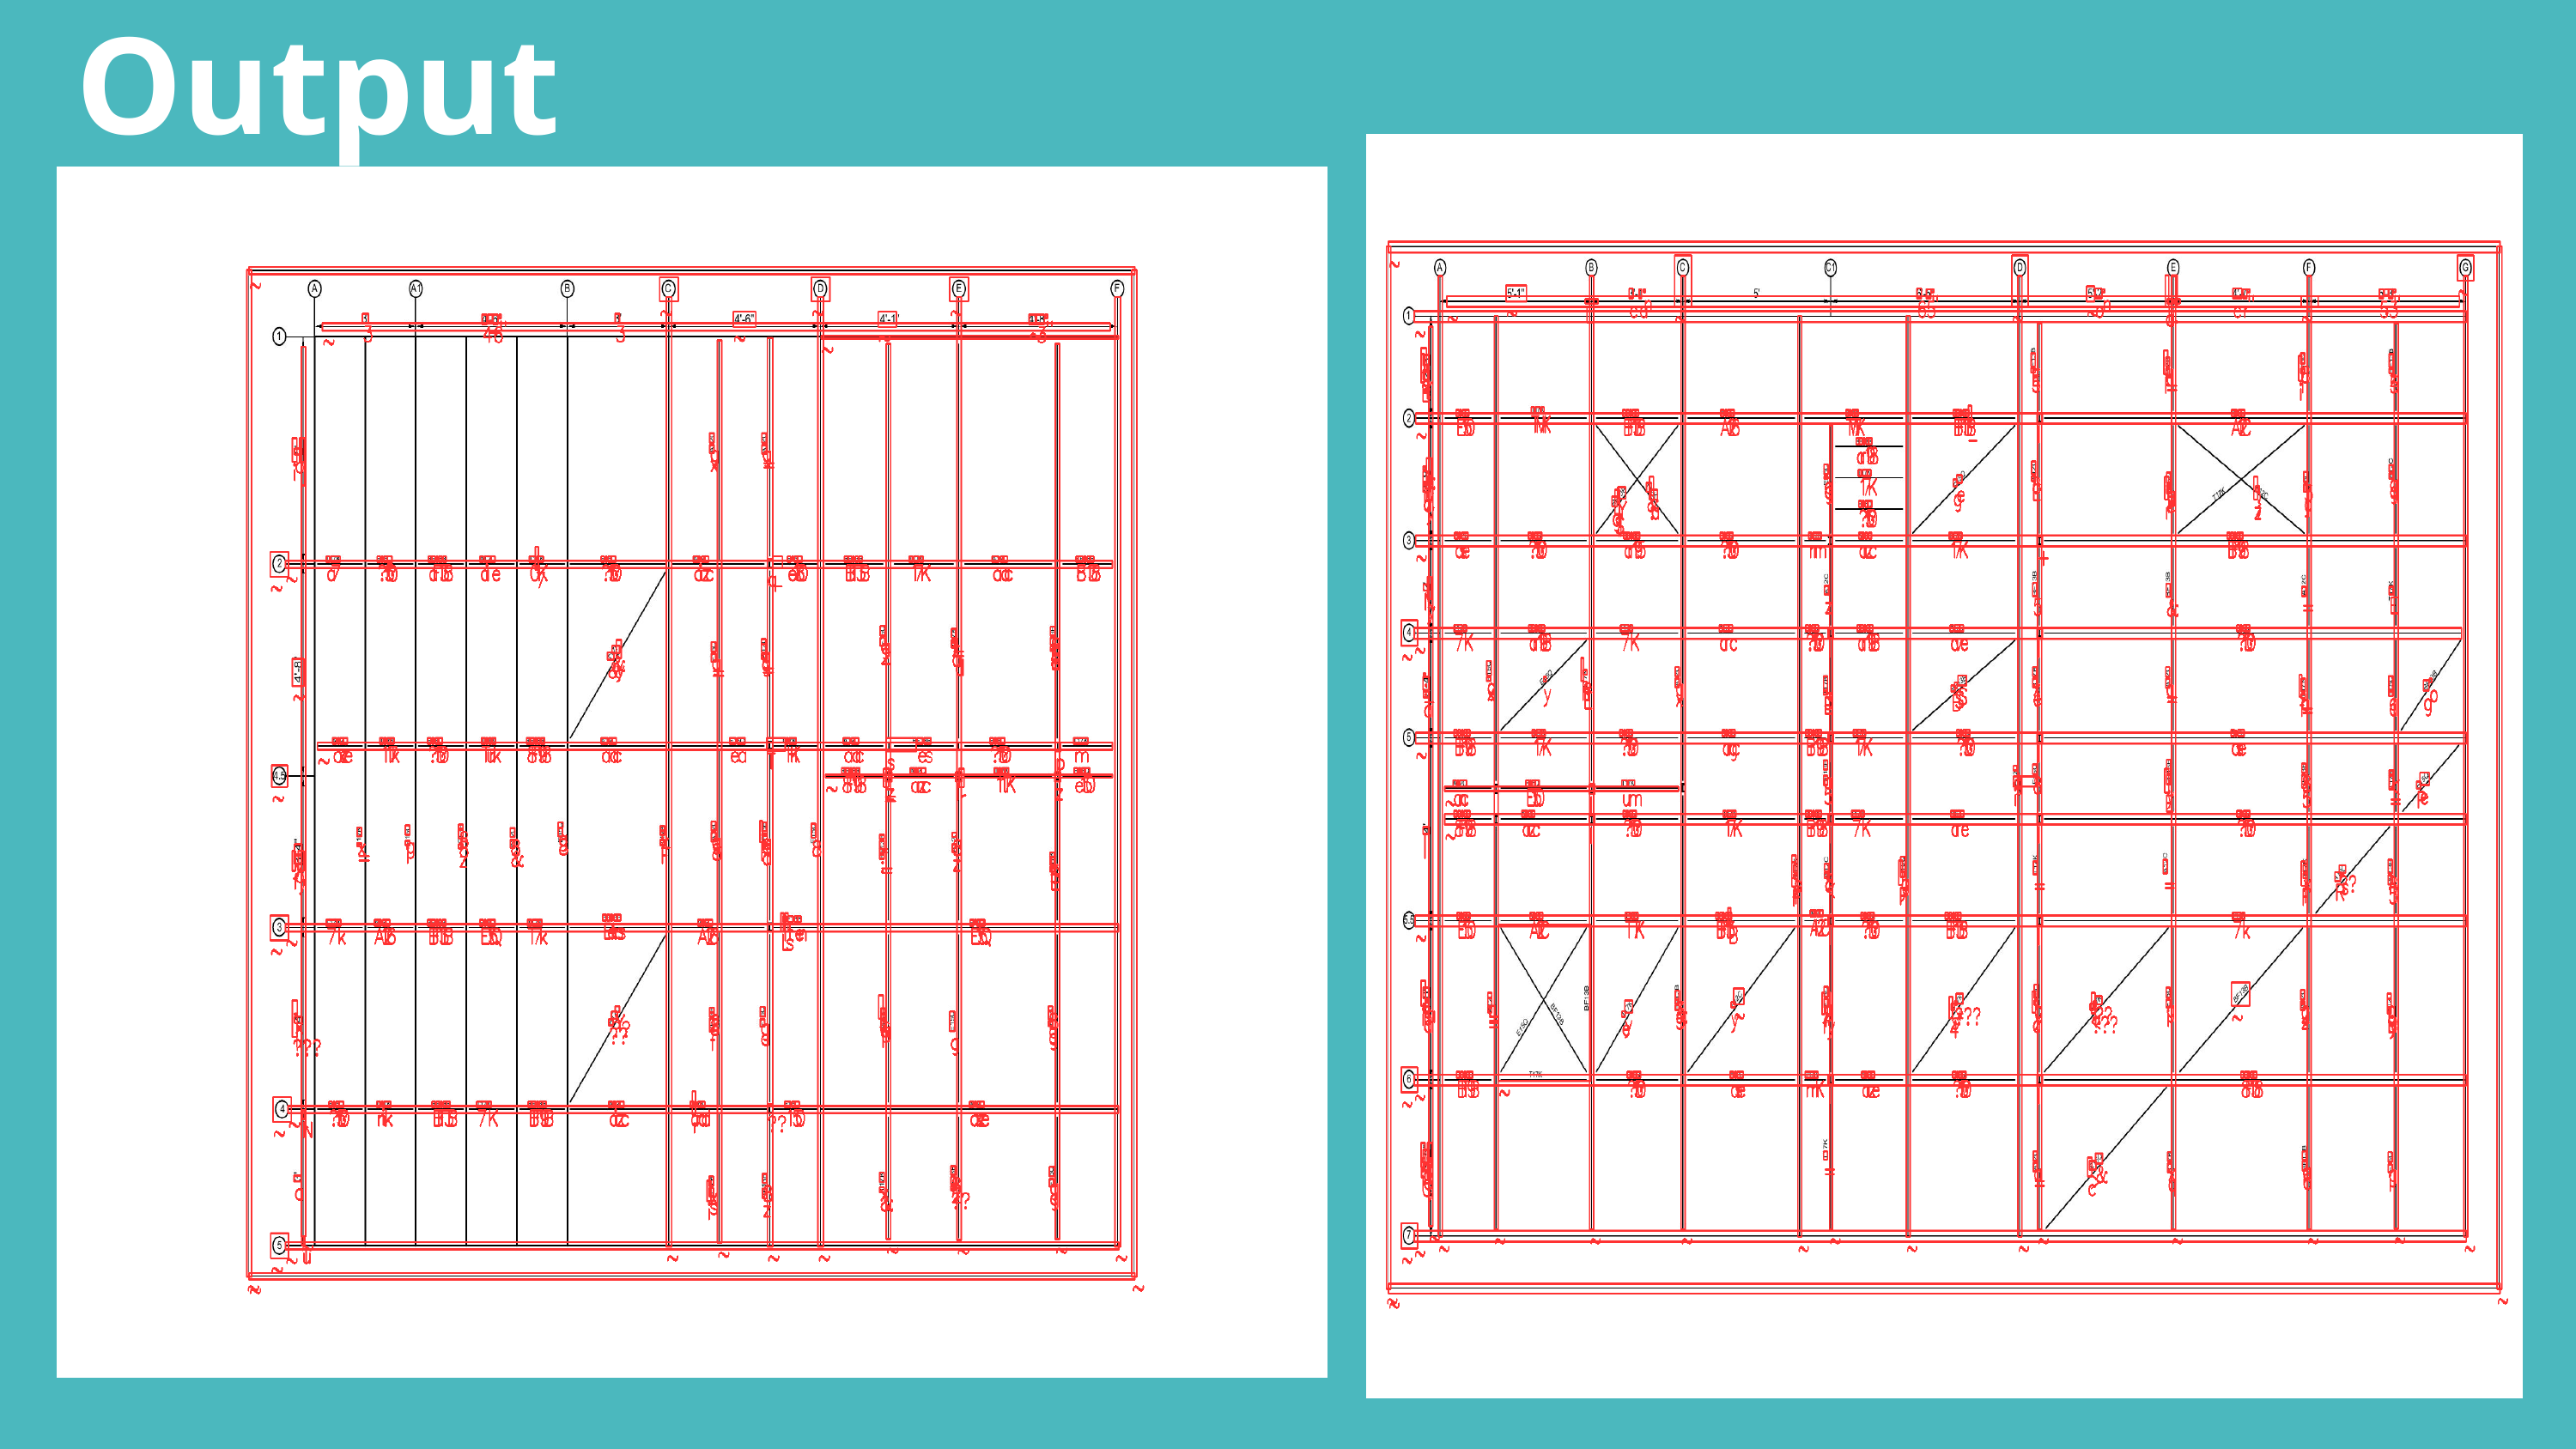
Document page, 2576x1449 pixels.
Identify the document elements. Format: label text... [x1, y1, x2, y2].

picture [1366, 134, 2523, 1399]
text_box Output [76, 0, 2459, 161]
picture [57, 167, 1327, 1378]
